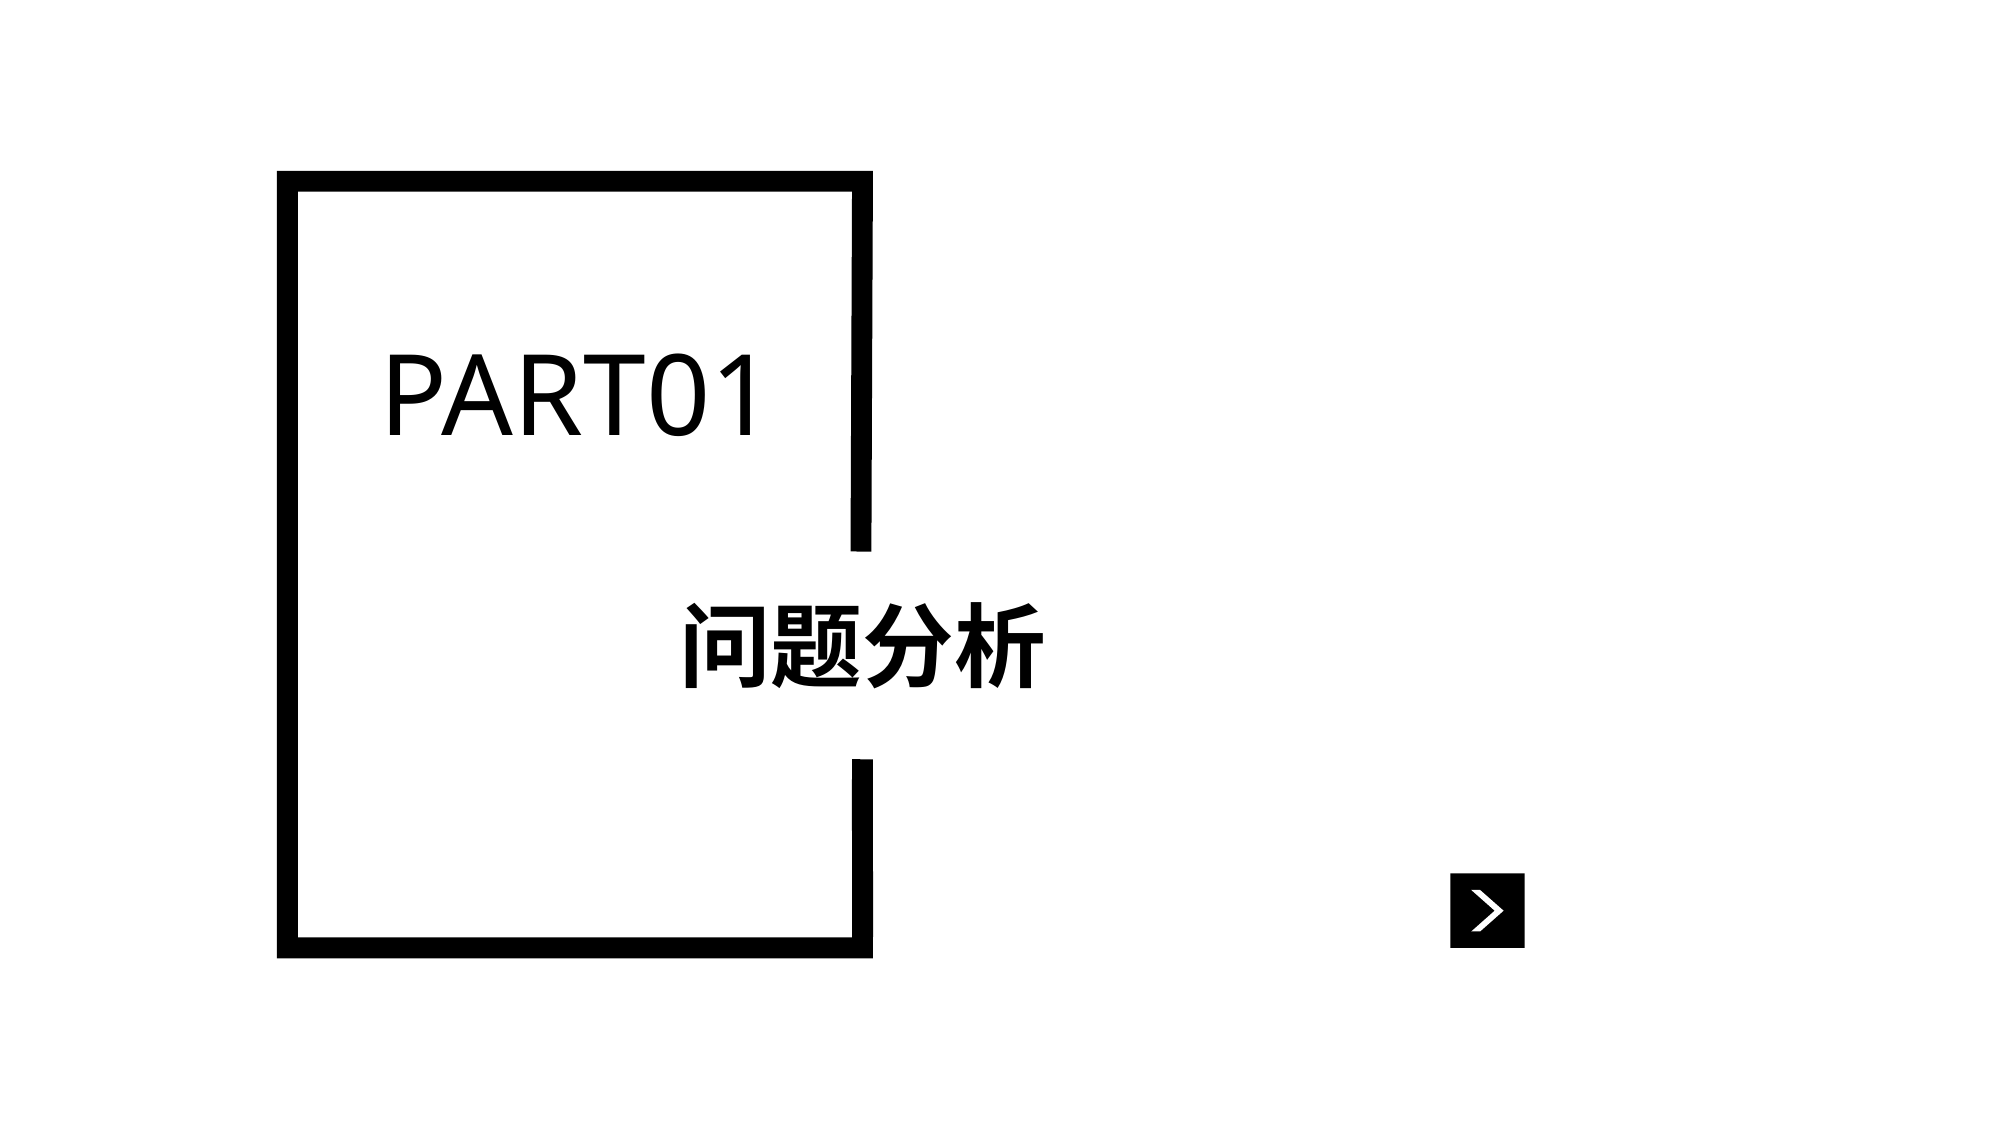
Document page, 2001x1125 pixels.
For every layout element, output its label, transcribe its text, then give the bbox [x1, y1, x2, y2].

text_box [286, 180, 864, 949]
text_box 问题分析 [383, 581, 1342, 706]
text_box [1450, 873, 1525, 948]
text_box PART01 [364, 315, 1097, 466]
